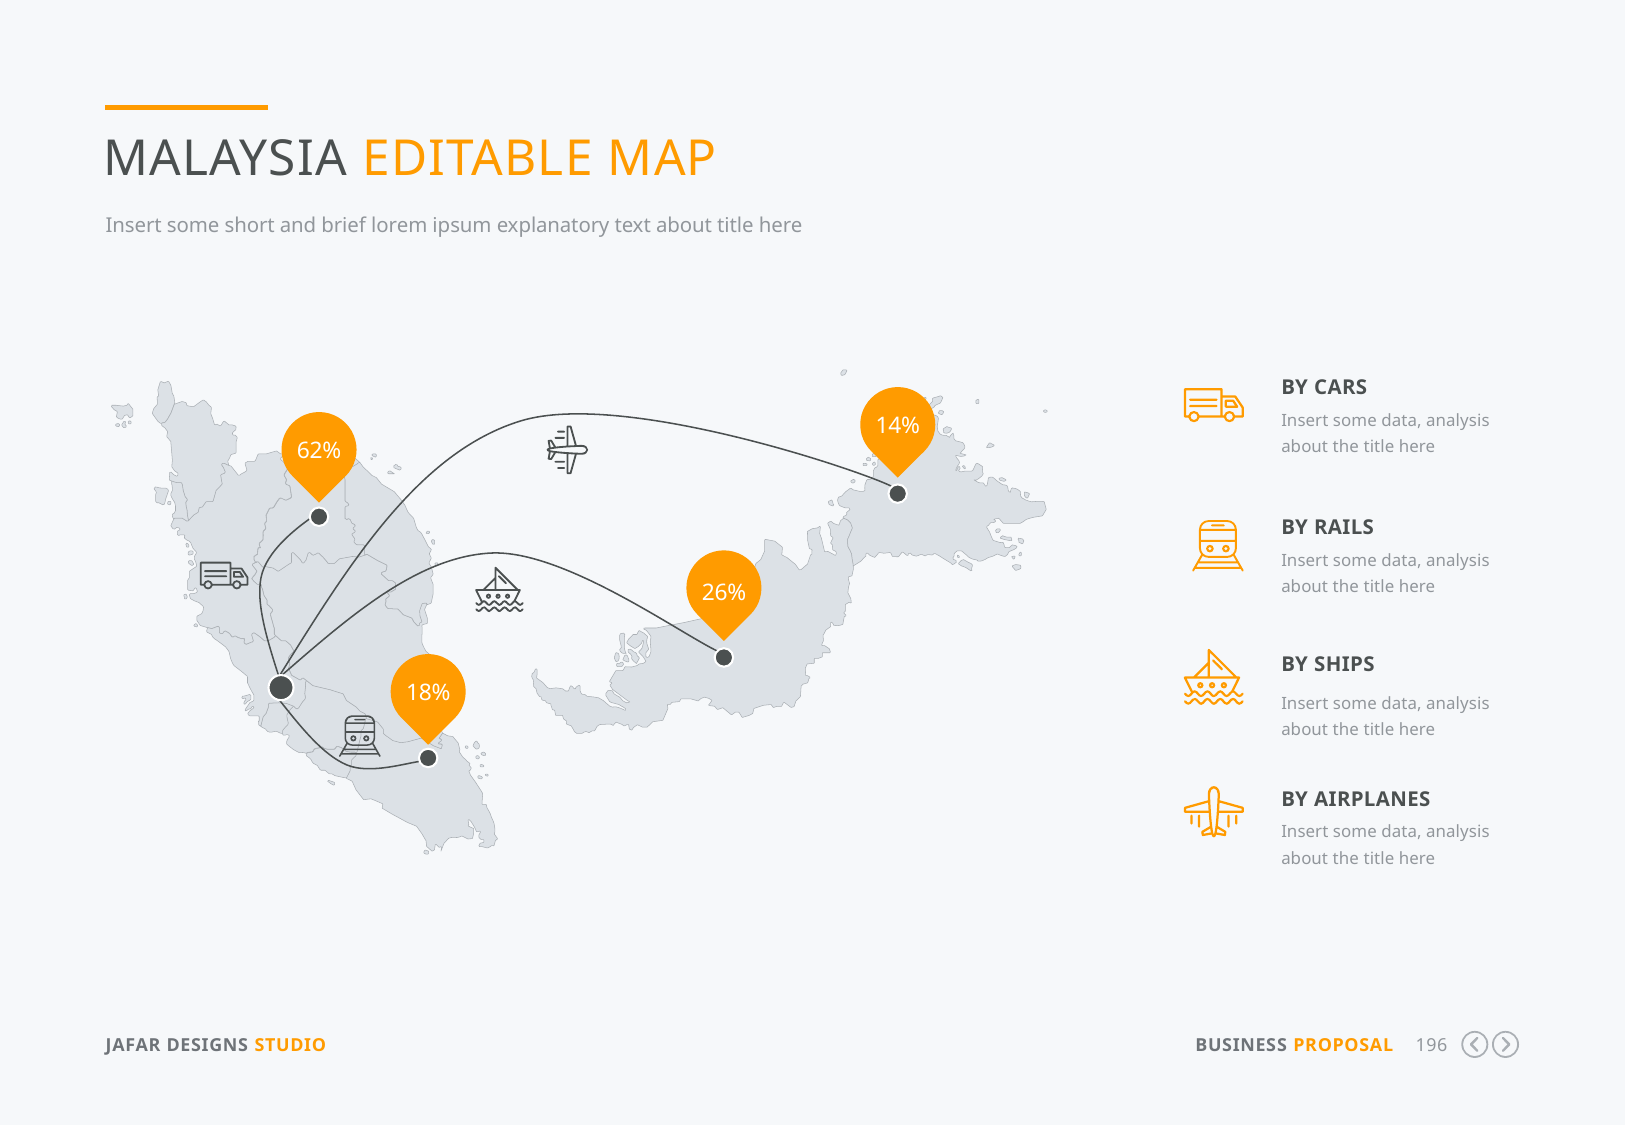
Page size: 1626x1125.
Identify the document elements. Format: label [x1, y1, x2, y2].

text_box [1281, 785, 1519, 869]
text_box [1183, 786, 1244, 838]
text_box [1183, 388, 1244, 423]
text_box [110, 369, 1048, 855]
list [105, 209, 1519, 241]
text_box [1281, 514, 1519, 597]
text_box [1281, 651, 1519, 740]
text_box [1192, 520, 1244, 572]
text_box [1184, 697, 1244, 705]
list [103, 125, 1518, 188]
text_box [1281, 374, 1519, 457]
text_box [1183, 648, 1244, 698]
text_box [1197, 814, 1201, 828]
